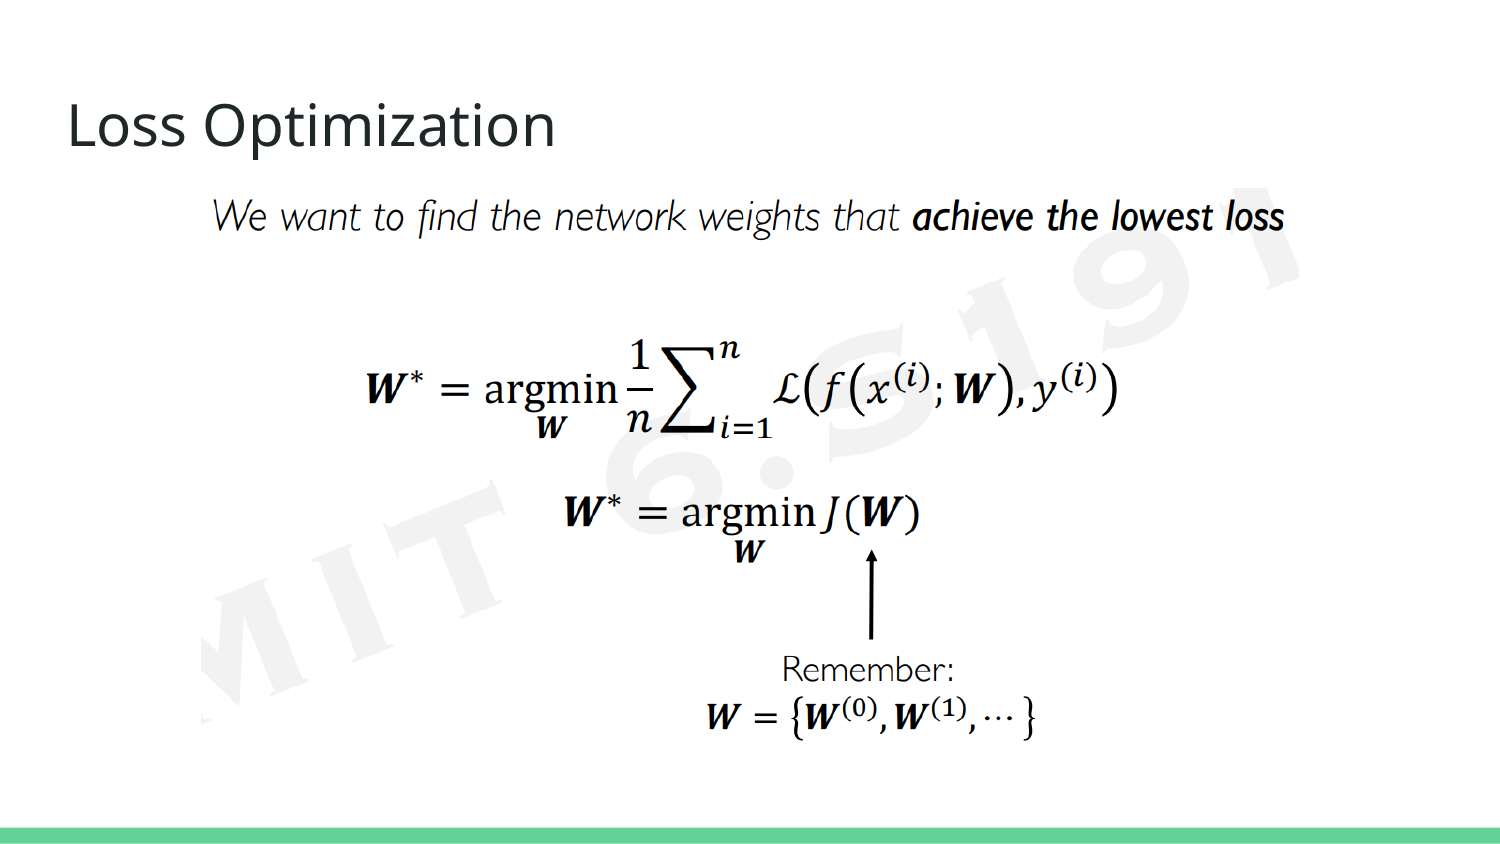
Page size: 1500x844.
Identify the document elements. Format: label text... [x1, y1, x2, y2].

title Loss Optimization [51, 72, 1449, 167]
picture [200, 188, 1299, 750]
